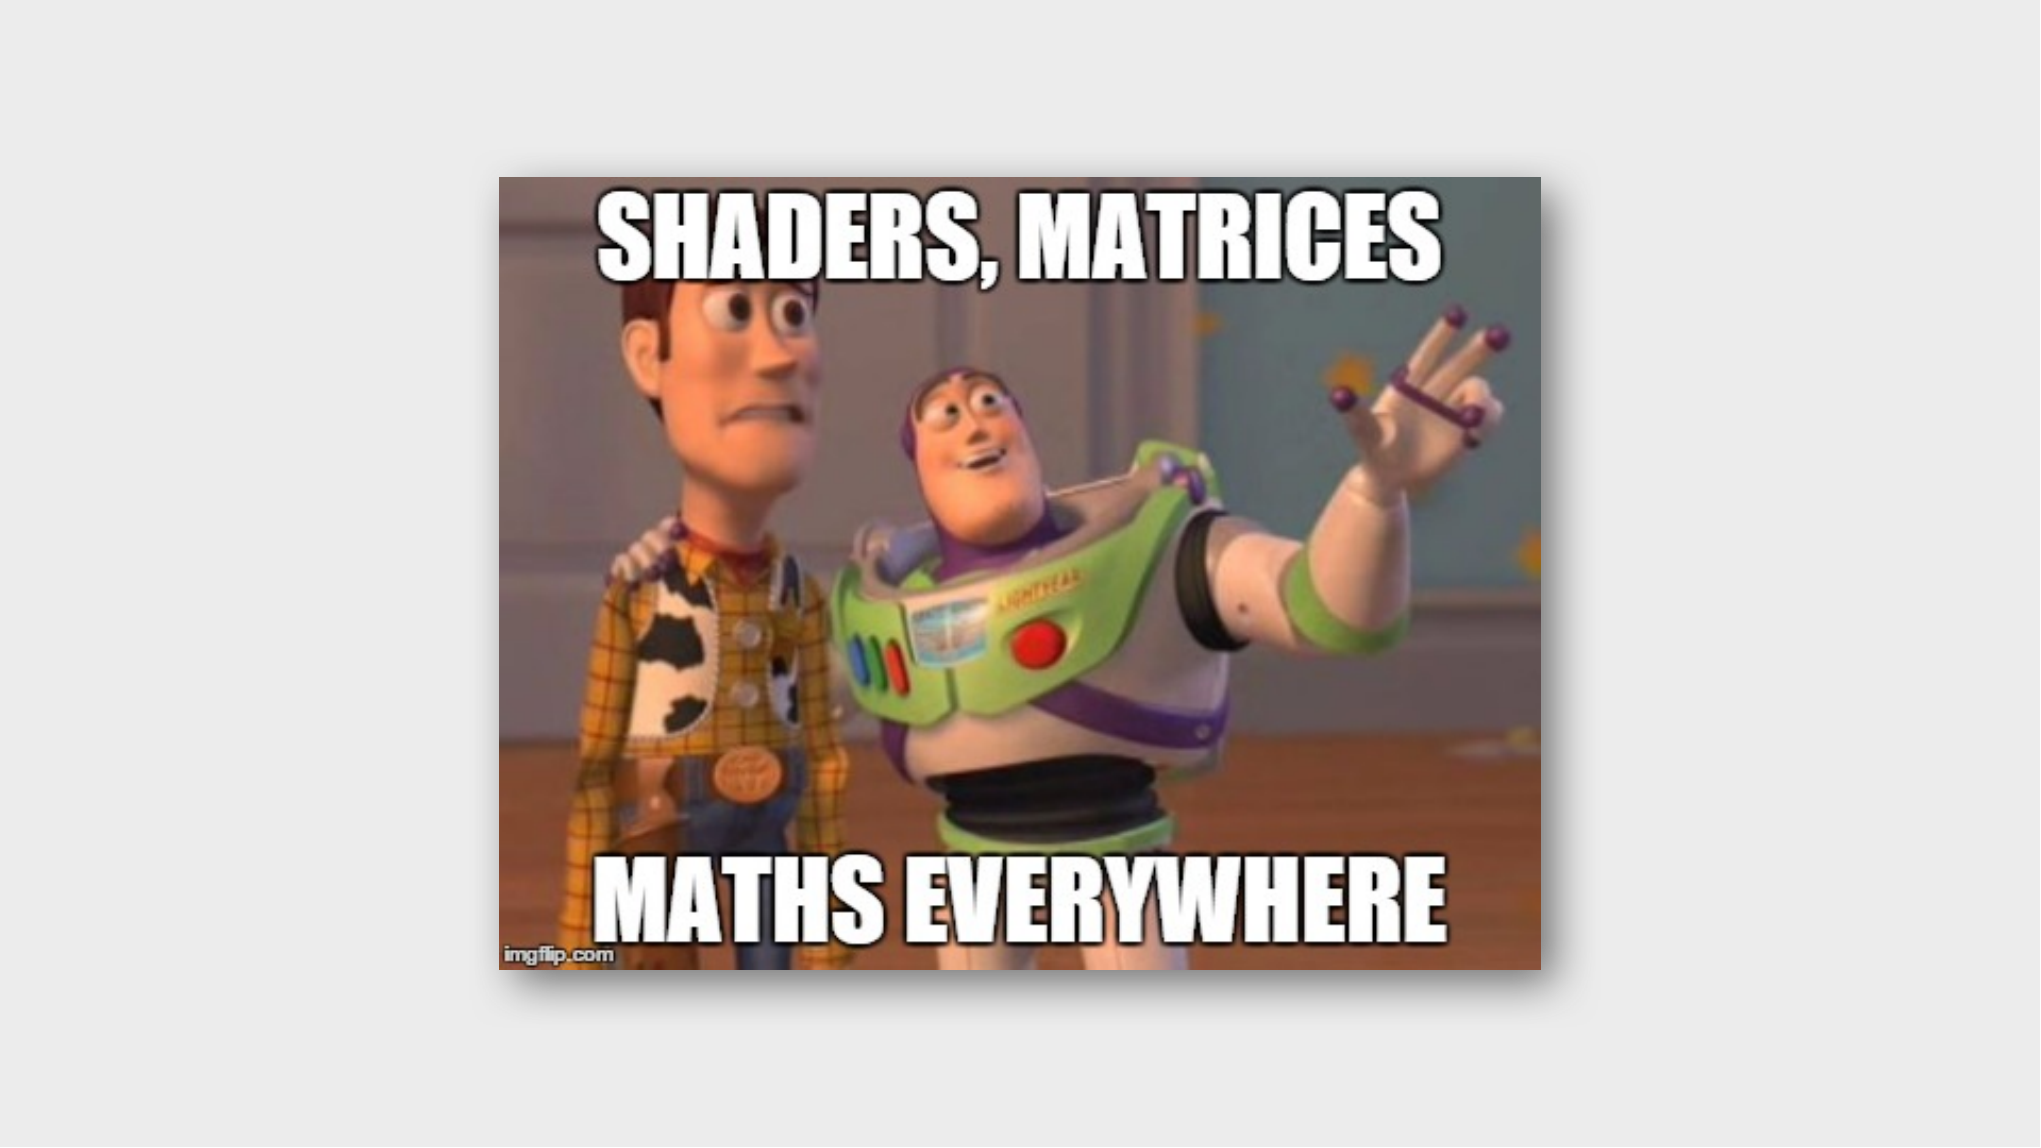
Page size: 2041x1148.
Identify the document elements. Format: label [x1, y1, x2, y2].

picture [499, 177, 1541, 971]
